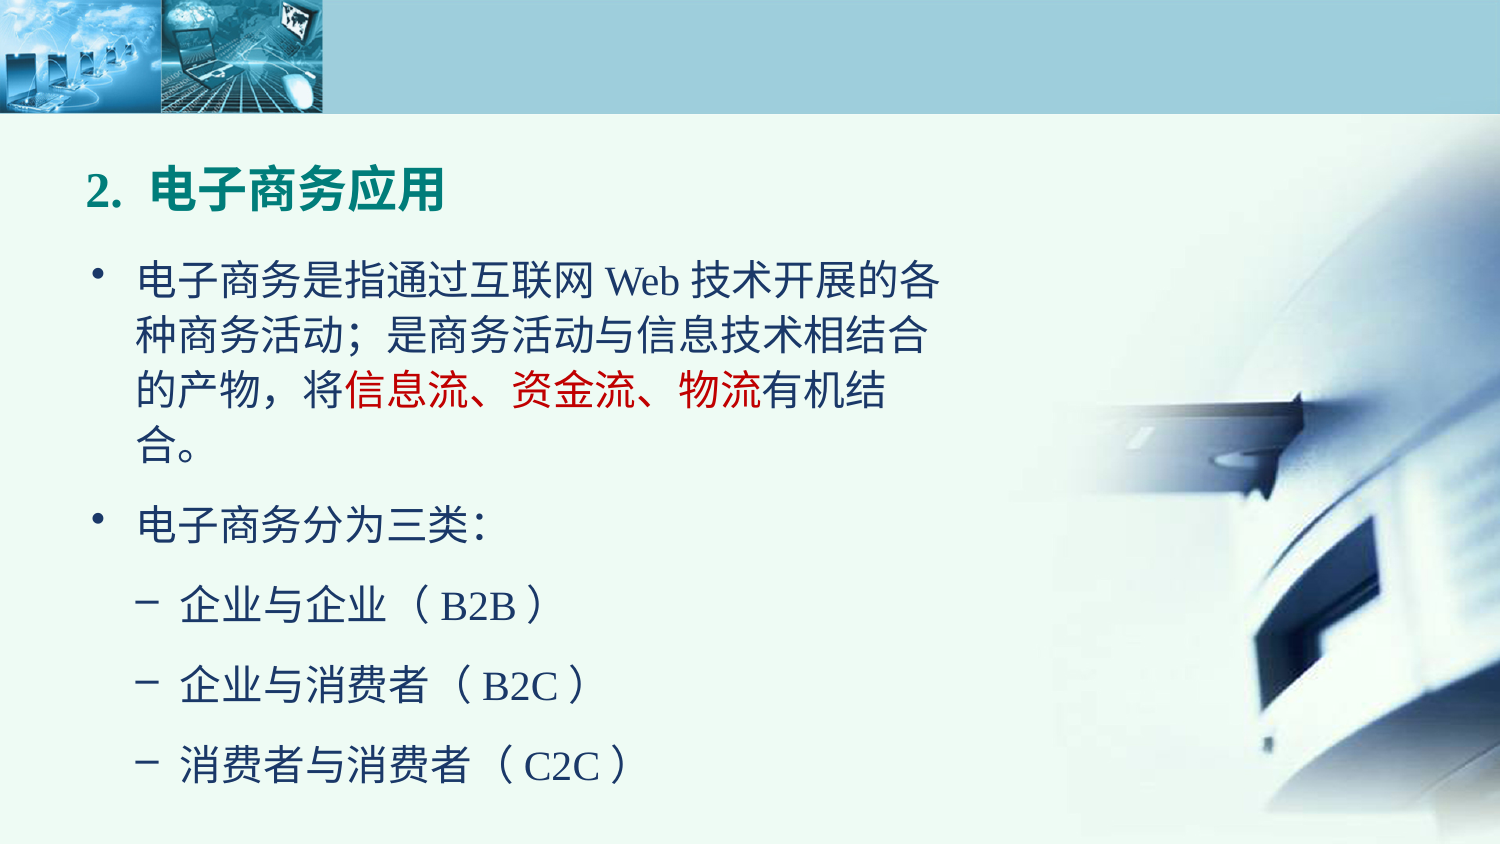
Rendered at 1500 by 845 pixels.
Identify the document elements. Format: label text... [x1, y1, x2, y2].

title 2. 电子商务应用 [70, 117, 1346, 259]
list 电子商务是指通过互联网Web技术开展的各种商务活动；是商务活动与信息技术相结合的产物，将信息流、资金流、物流有机结合。 电子商务分为三类： 企业与企业（B2B） 企业与消费者（B2C） 消费者与消费者（C2C） [76, 241, 985, 809]
picture [0, 0, 1500, 844]
